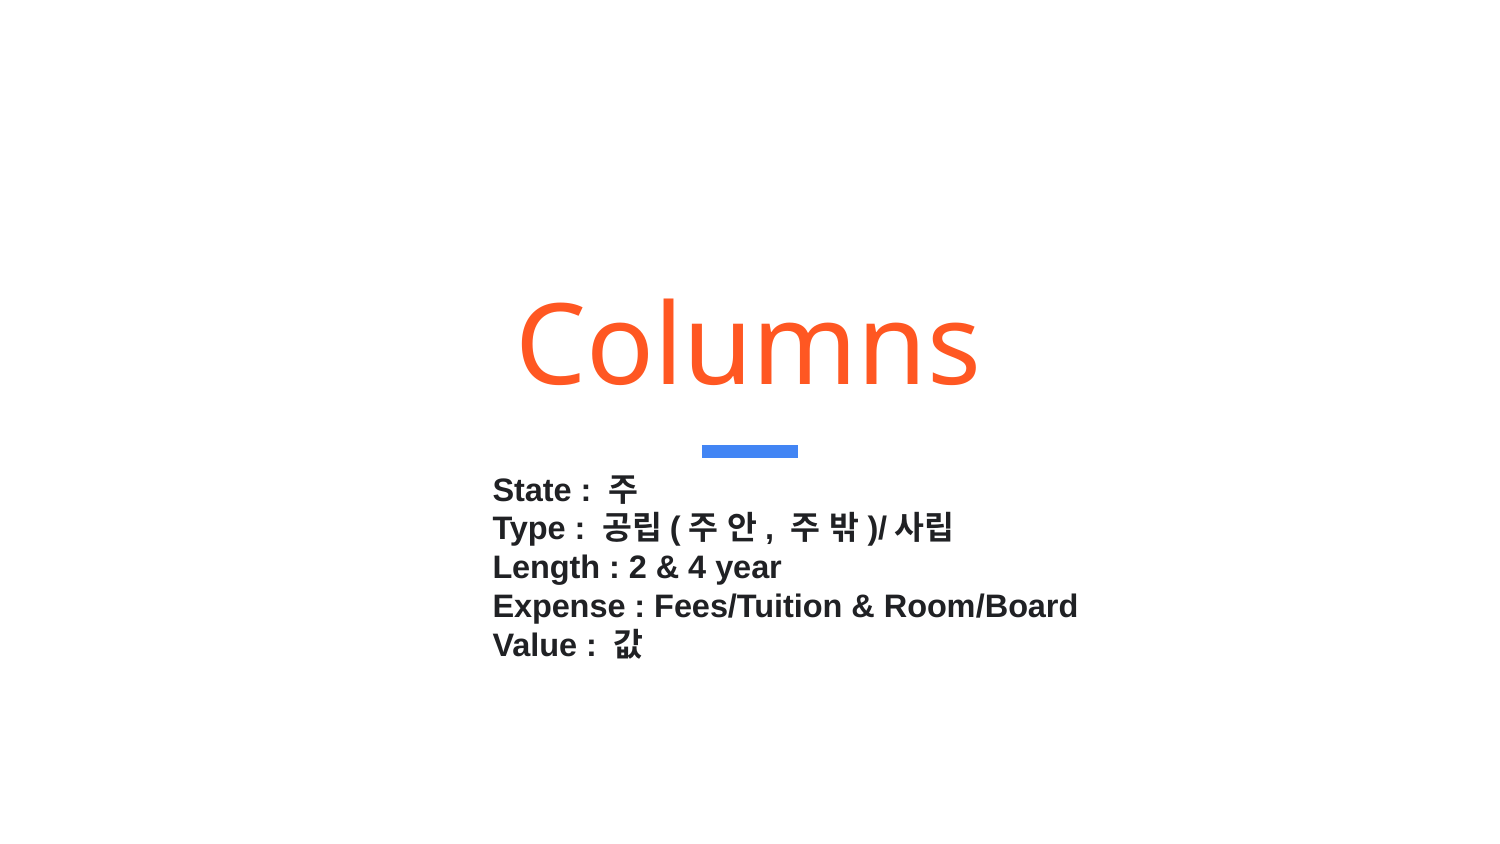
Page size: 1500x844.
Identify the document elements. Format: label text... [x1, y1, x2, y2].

title State : 주 Type : 공립(주 안, 주 밖)/사립 Length : 2 & 4 year Expense : Fees/Tuition & Room/Board Value : 값 [477, 372, 1155, 467]
title Columns [468, 241, 1030, 422]
